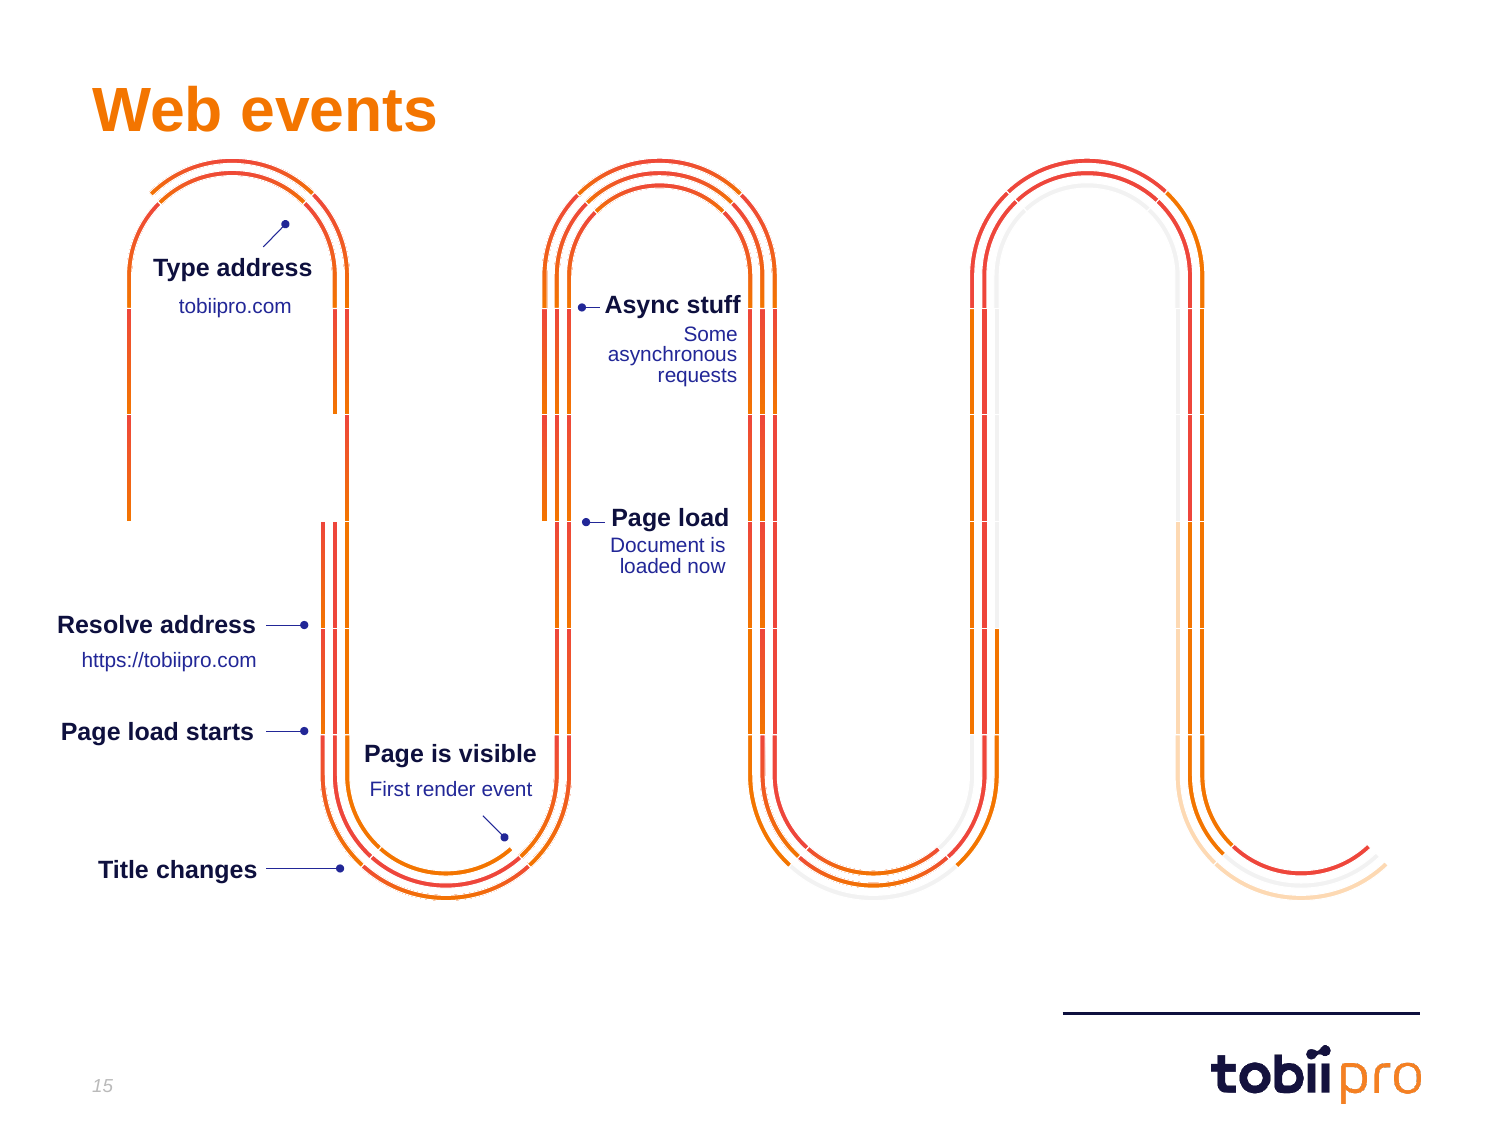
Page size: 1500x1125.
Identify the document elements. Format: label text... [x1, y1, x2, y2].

title Web events [77, 69, 1420, 142]
text_box Title changes [43, 853, 111, 884]
text_box [1037, 158, 1137, 169]
picture [1211, 1045, 1421, 1104]
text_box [950, 169, 1389, 902]
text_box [263, 224, 286, 247]
text_box Page load starts [40, 715, 111, 746]
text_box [111, 155, 950, 902]
text_box https://tobiipro.com [70, 651, 111, 702]
slide_number 15 [77, 1055, 137, 1115]
text_box Resolve address [42, 608, 111, 639]
